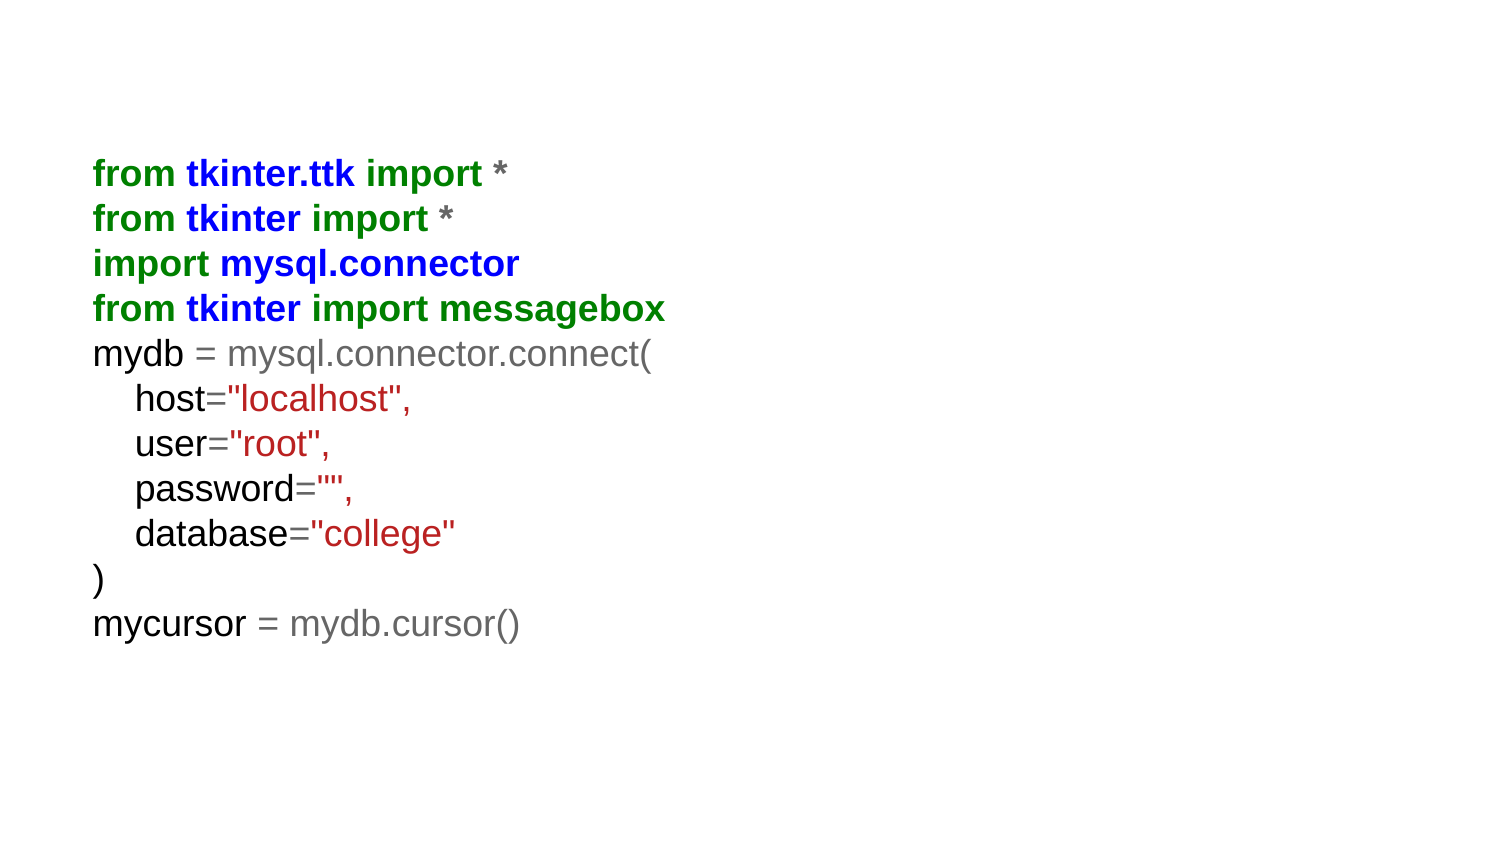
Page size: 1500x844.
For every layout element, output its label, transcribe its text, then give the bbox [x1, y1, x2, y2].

text_box from tkinter.ttk import * from tkinter import * import mysql.connector from tkinter import messagebox mydb = mysql.connector.connect( host="localhost", user="root", password="", database="college" ) mycursor = mydb.cursor() [78, 141, 1458, 697]
